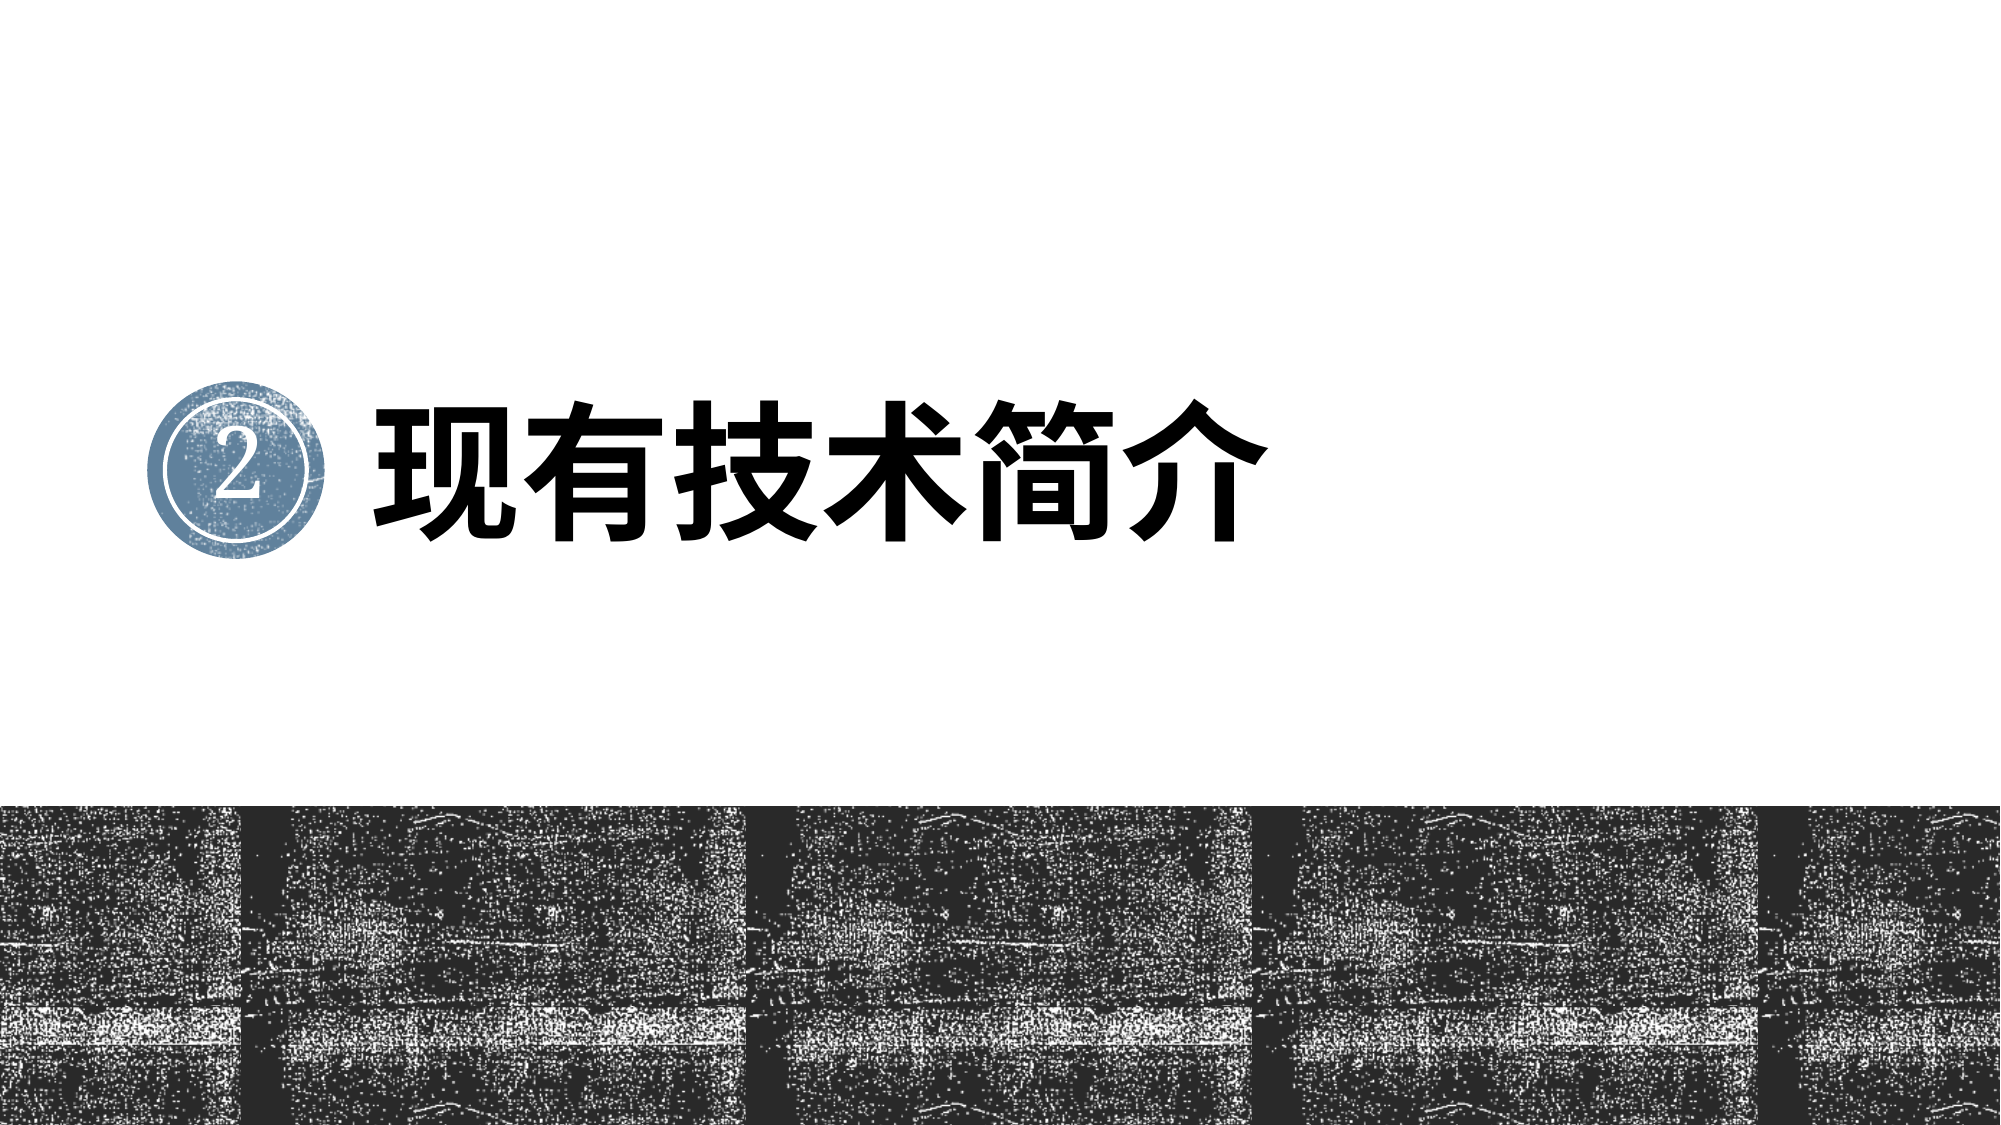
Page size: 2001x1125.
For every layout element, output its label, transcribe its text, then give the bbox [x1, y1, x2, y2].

text_box 2 [189, 391, 288, 527]
title 现有技术简介 [355, 193, 1878, 772]
text_box 连续时间： 折线图 阶梯图 拟合曲线图 [0, 806, 2000, 1125]
